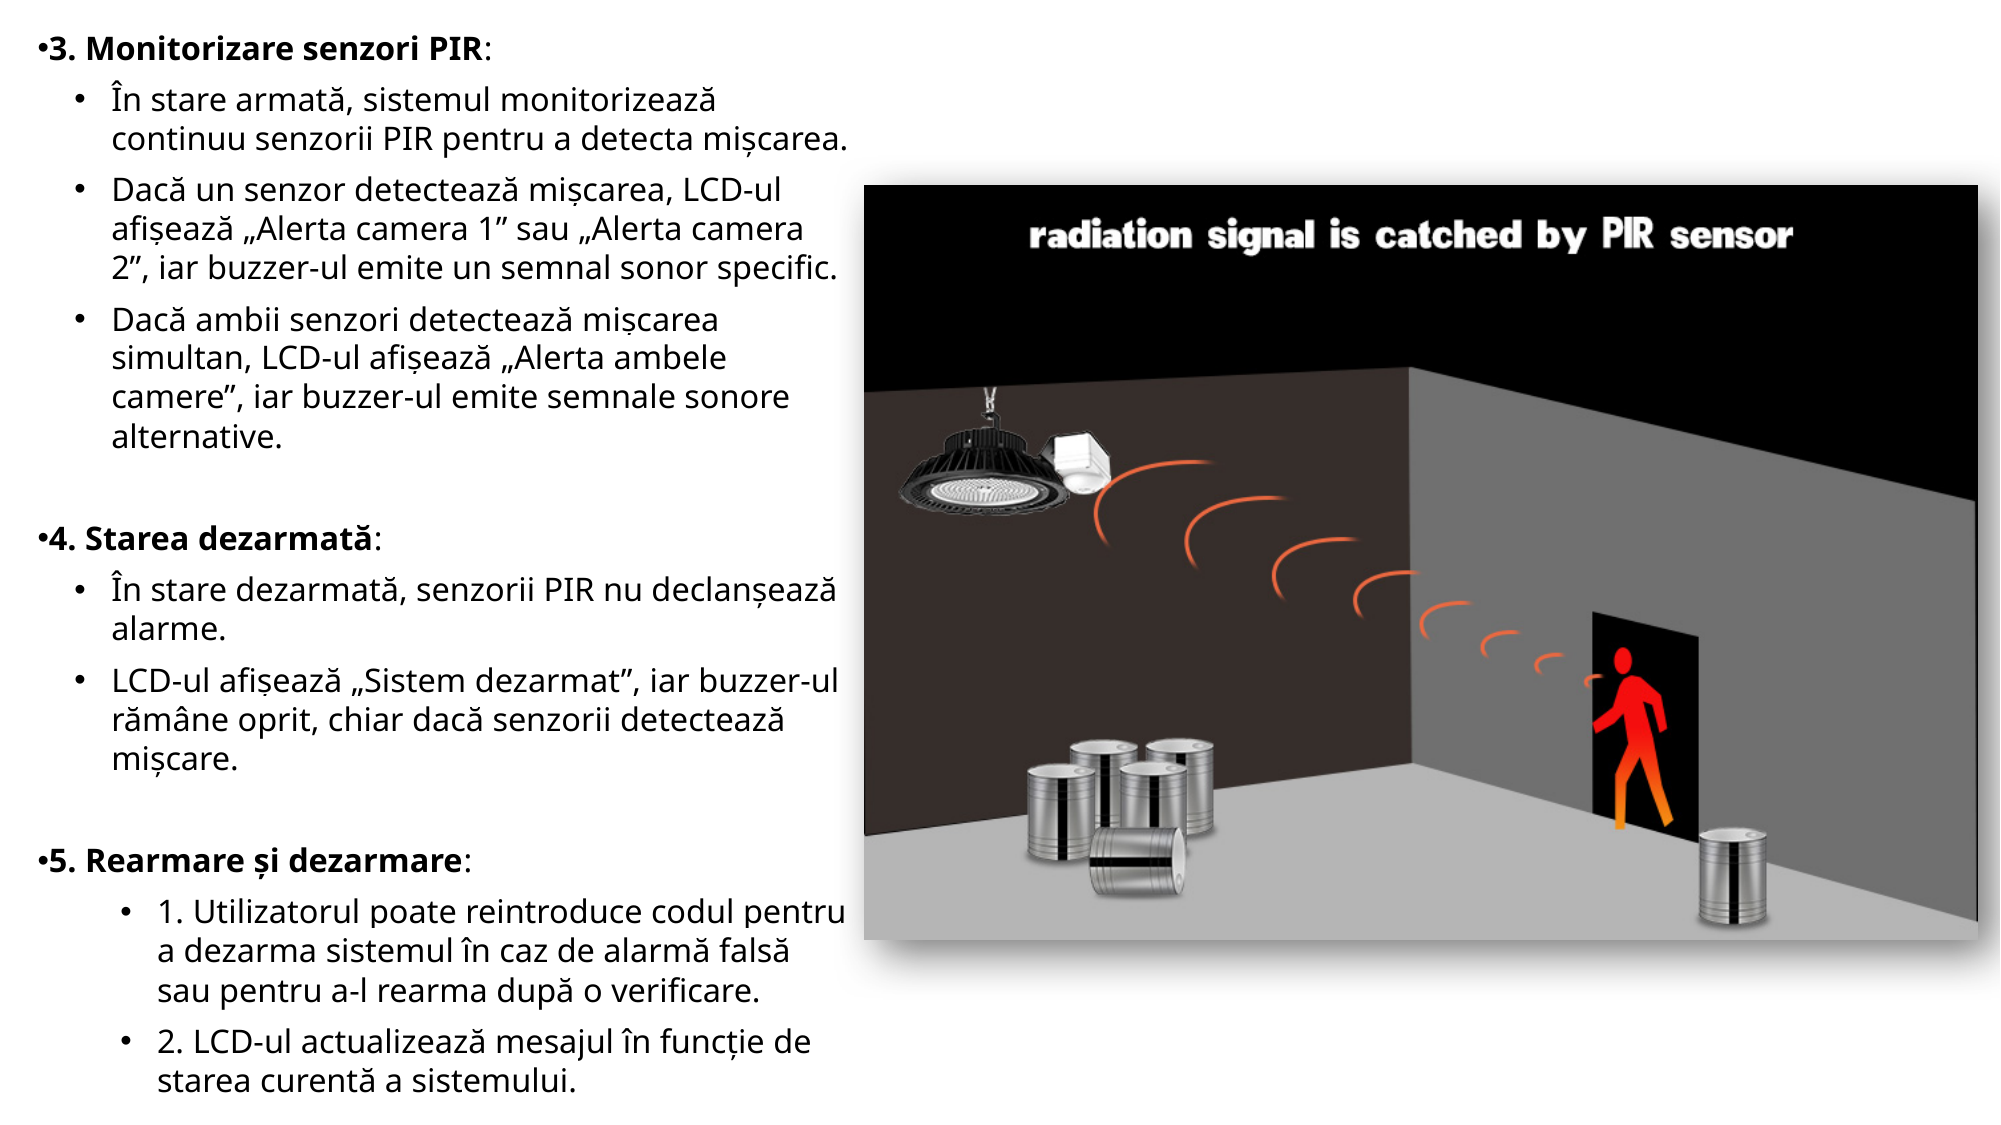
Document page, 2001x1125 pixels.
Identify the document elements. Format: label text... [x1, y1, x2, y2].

text_box [0, 0, 2000, 1125]
picture [864, 185, 1978, 940]
text_box 3. Monitorizare senzori PIR: În stare armată, sistemul monitorizează continuu senzorii PIR pentru a detecta mișcarea. Dacă un senzor detectează mișcarea, LCD-ul afișează „Alerta camera 1” sau „Alerta camera 2”, iar buzzer-ul emite un semnal sonor specific. Dacă ambii senzori detectează mișcarea simultan, LCD-ul afișează „Alerta ambele camere”, iar buzzer-ul emite semnale sonore alternative. 4. Starea dezarmată: În stare dezarmată, senzorii PIR nu declanșează alarme. LCD-ul afișează „Sistem dezarmat”, iar buzzer-ul rămâne oprit, chiar dacă senzorii detectează mișcare. 5. Rearmare și dezarmare: 1. Utilizatorul poate reintroduce codul pentru a dezarma sistemul în caz de alarmă falsă sau pentru a-l rearma după o verificare. 2. LCD-ul actualizează mesajul în funcție de starea curentă a sistemului. [22, 20, 867, 1125]
